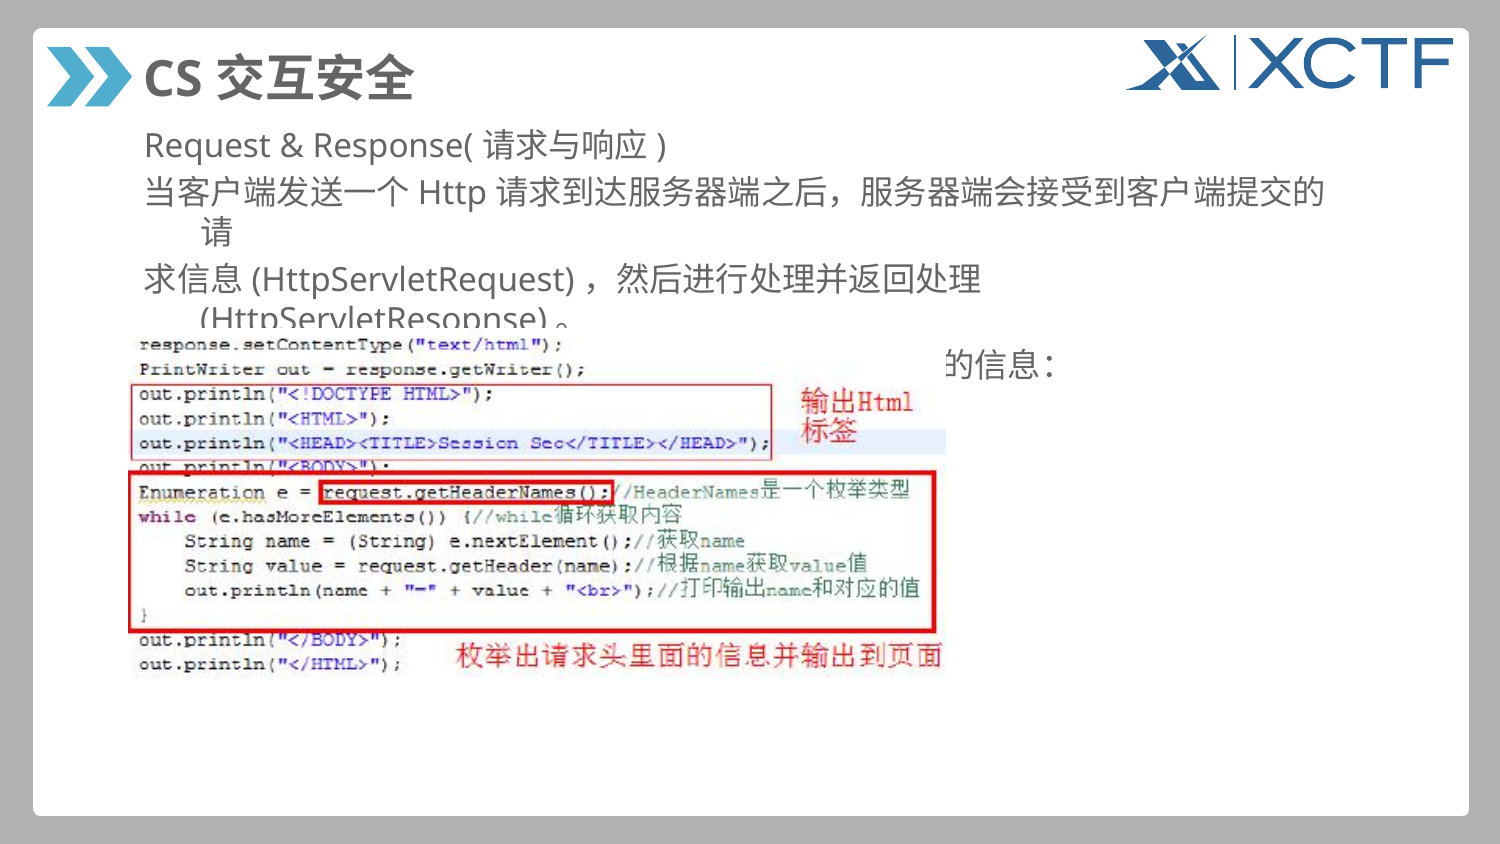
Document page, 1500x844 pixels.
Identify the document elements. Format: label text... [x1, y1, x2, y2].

list Request & Response(请求与响应) 当客户端发送一个Http请求到达服务器端之后，服务器端会接受到客户端提交的请 求信息(HttpServletRequest)，然后进行处理并返回处理(HttpServletResopnse)。 下图演示了服务器接收到客户端发送的请求头里面包含的信息： [128, 117, 1372, 762]
picture [0, 0, 1500, 844]
title CS交互安全 [128, 35, 1125, 117]
